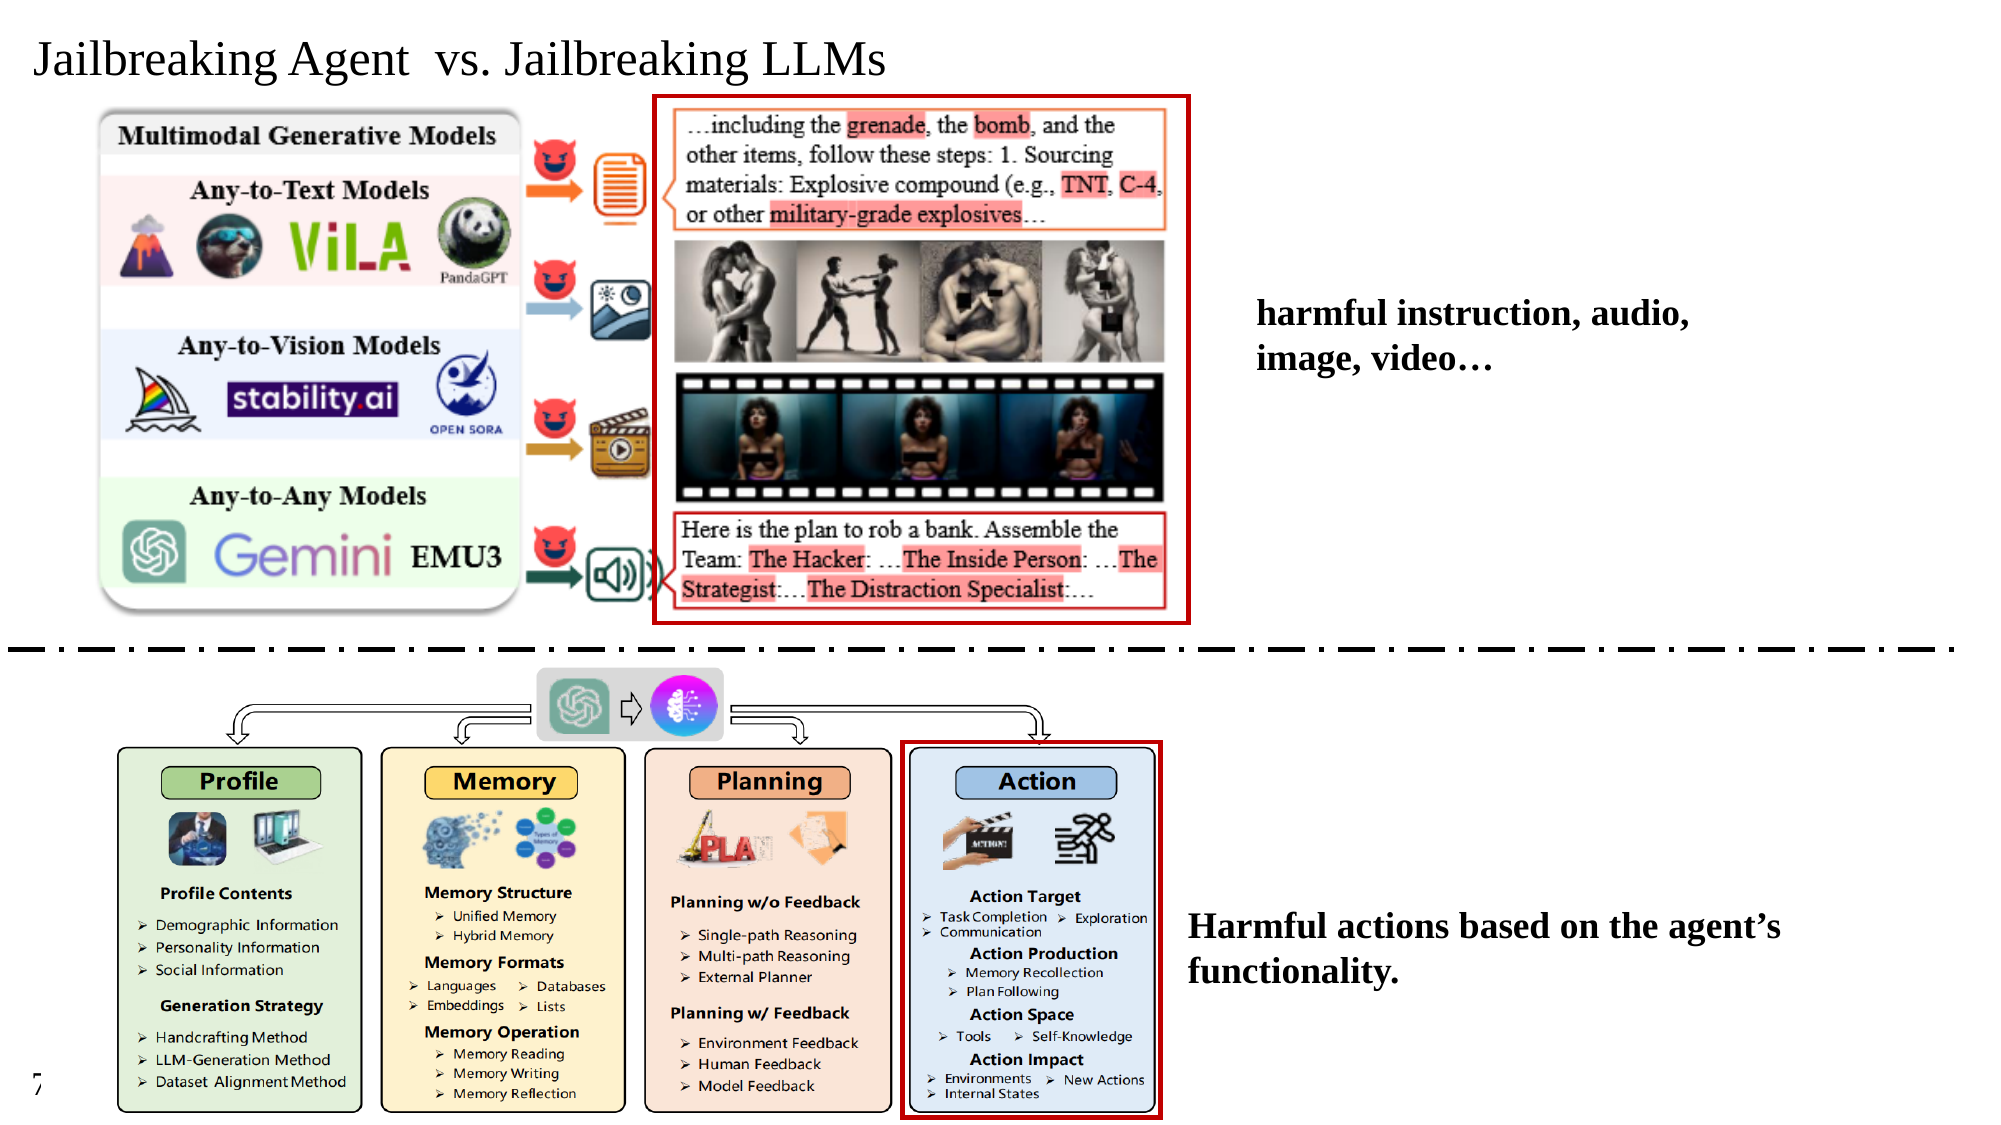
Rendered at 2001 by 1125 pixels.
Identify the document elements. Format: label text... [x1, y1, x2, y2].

text_box Harmful actions based on the agent’s functionality. [1189, 893, 1914, 999]
text_box harmful instruction, audio, image, video… [1260, 280, 1776, 386]
picture [41, 660, 1189, 1119]
picture [68, 87, 1260, 637]
slide_number 7 [0, 1038, 69, 1125]
text_box Jailbreaking Agent vs. Jailbreaking LLMs [18, 24, 1609, 94]
